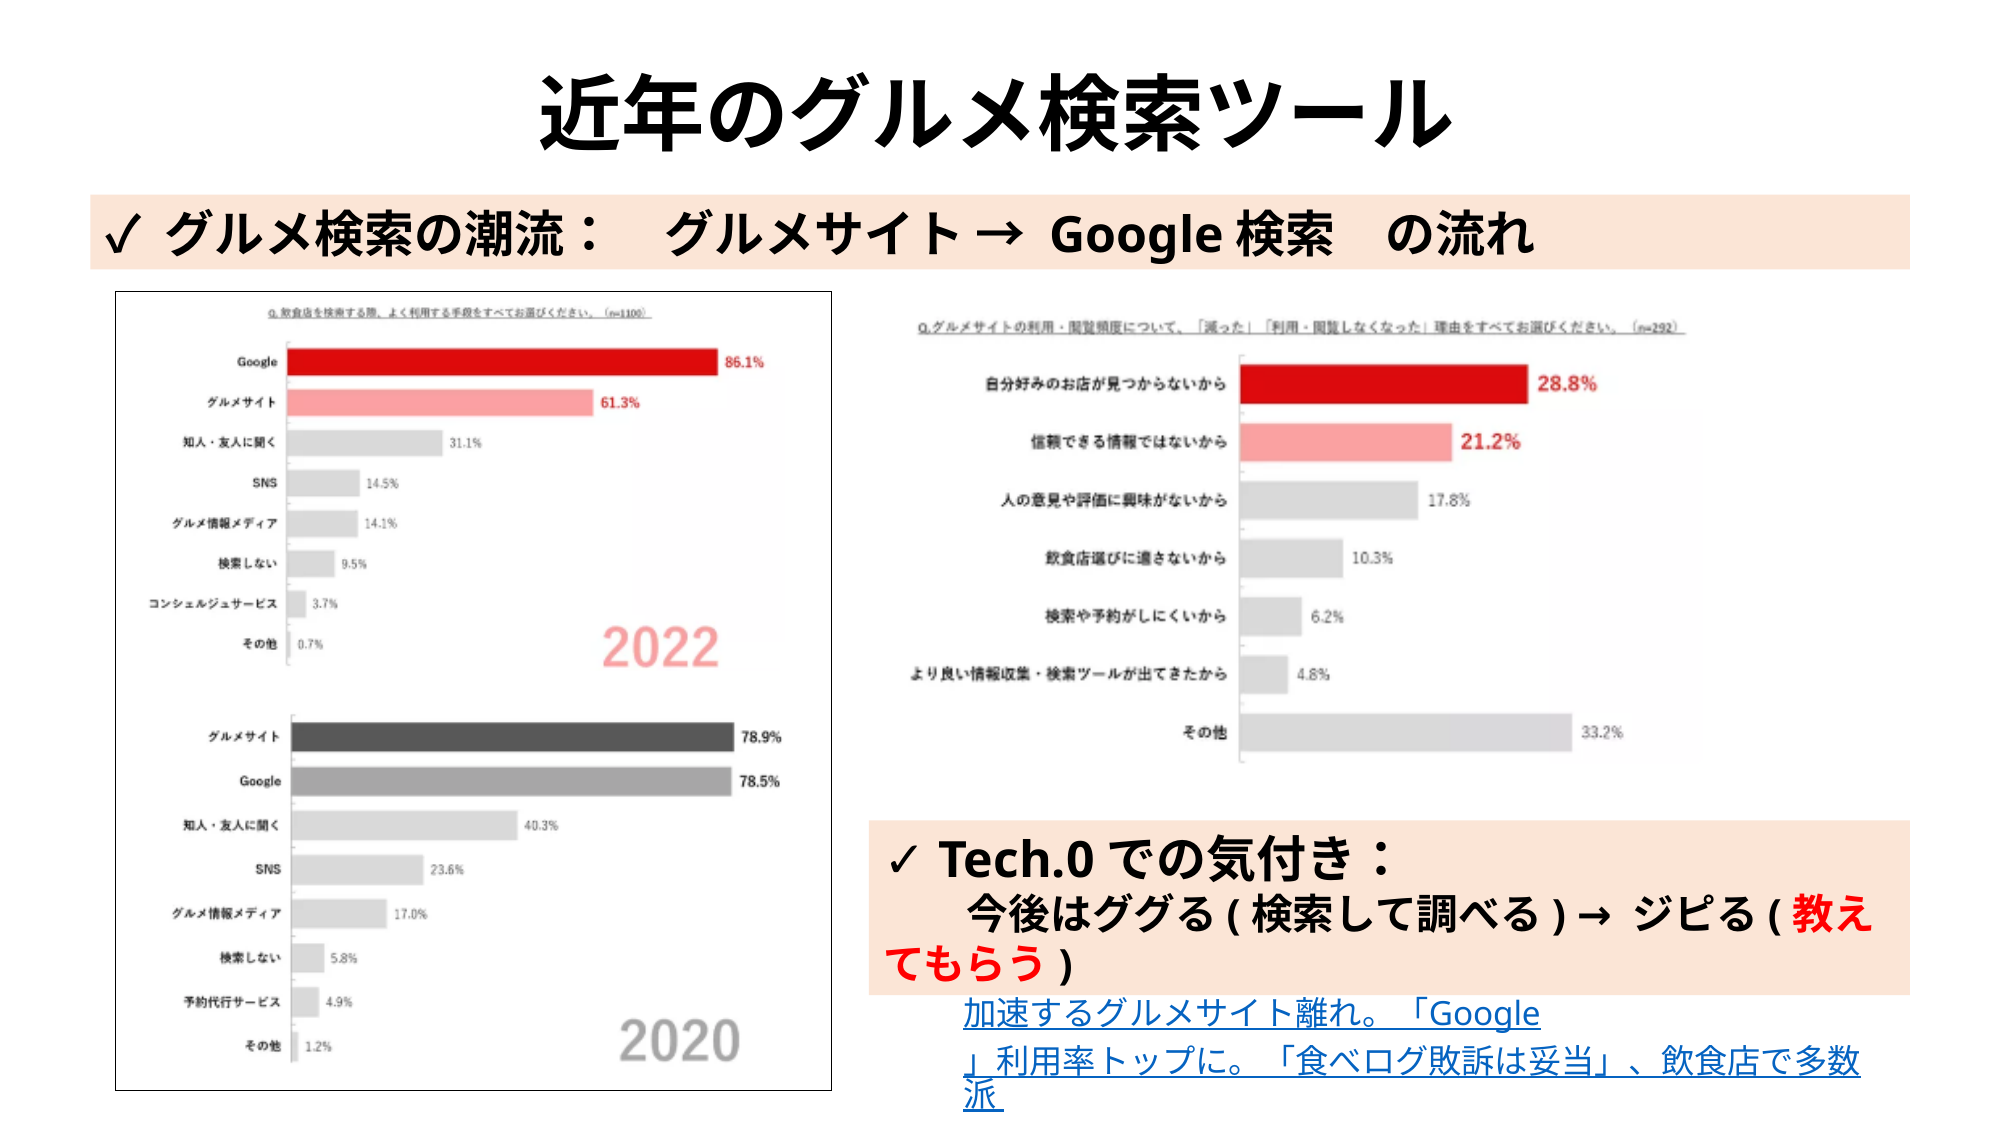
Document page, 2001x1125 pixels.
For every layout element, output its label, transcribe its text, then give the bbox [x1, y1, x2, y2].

text_box ✓ Tech.0での気付き： 今後はググる(検索して調べる) → ジピる(教えてもらう) [868, 820, 1910, 996]
text_box 加速するグルメサイト離れ。「Google」利用率トップに。「食べログ敗訴は妥当」、飲食店で多数派 (tablecheck.com) [948, 996, 1890, 1125]
picture [881, 300, 1735, 783]
picture [115, 291, 832, 1091]
text_box ✓ グルメ検索の潮流： グルメサイト → Google検索 の流れ [90, 194, 1910, 270]
text_box 近年のグルメ検索ツール [48, 54, 1945, 169]
